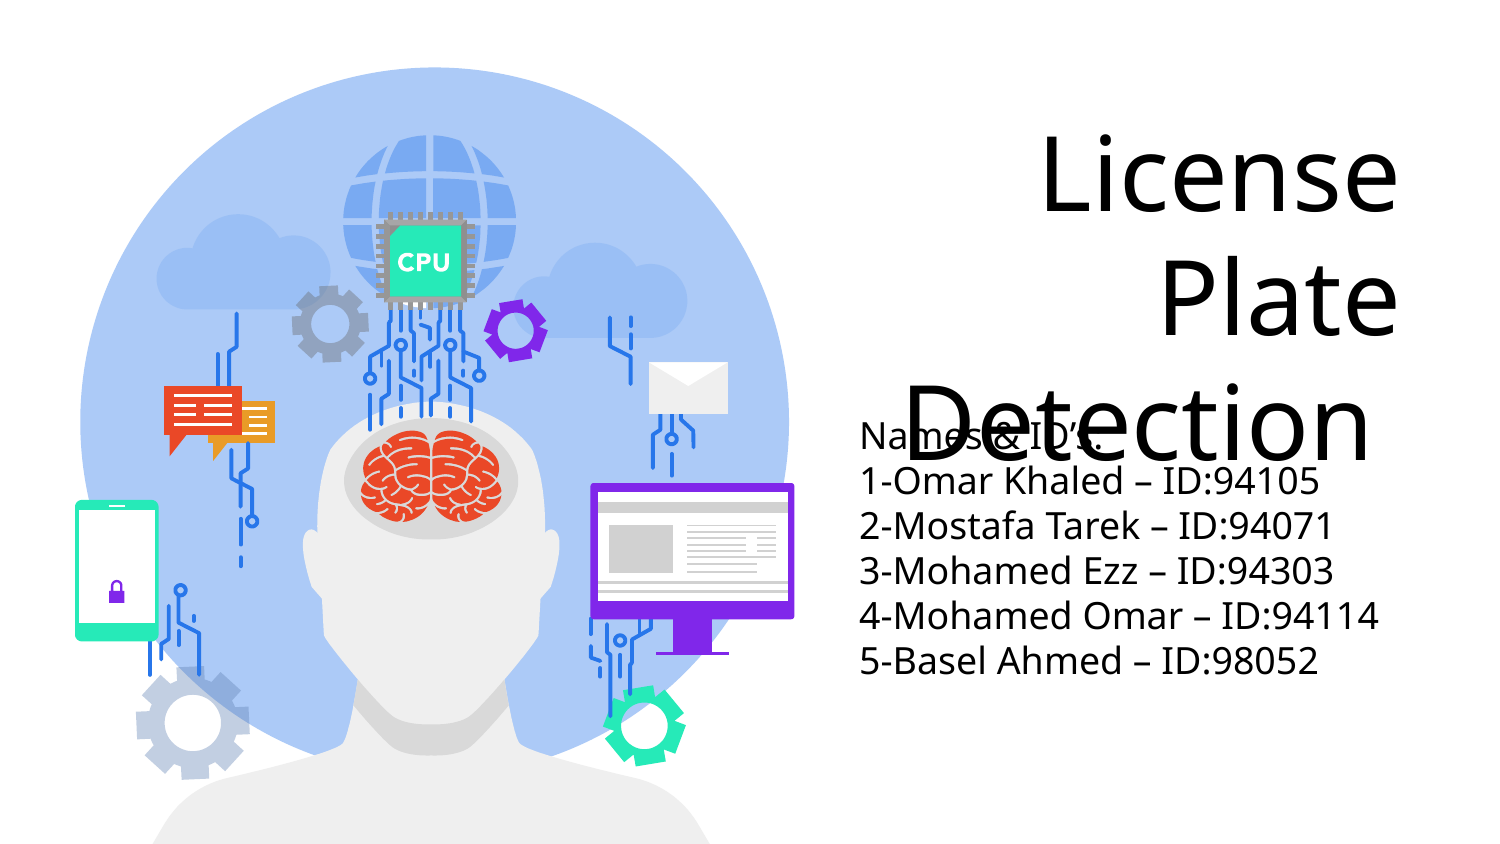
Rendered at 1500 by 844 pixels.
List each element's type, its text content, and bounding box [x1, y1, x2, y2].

title License Plate Detection [834, 91, 1417, 500]
subtitle Names & ID’s: 1-Omar Khaled – ID:94105 2-Mostafa Tarek – ID:94071 3-Mohamed Ezz – ID:94303 4-Mohamed Omar – ID:94114 5-Basel Ahmed – ID:98052 [844, 396, 1500, 844]
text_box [74, 67, 795, 844]
